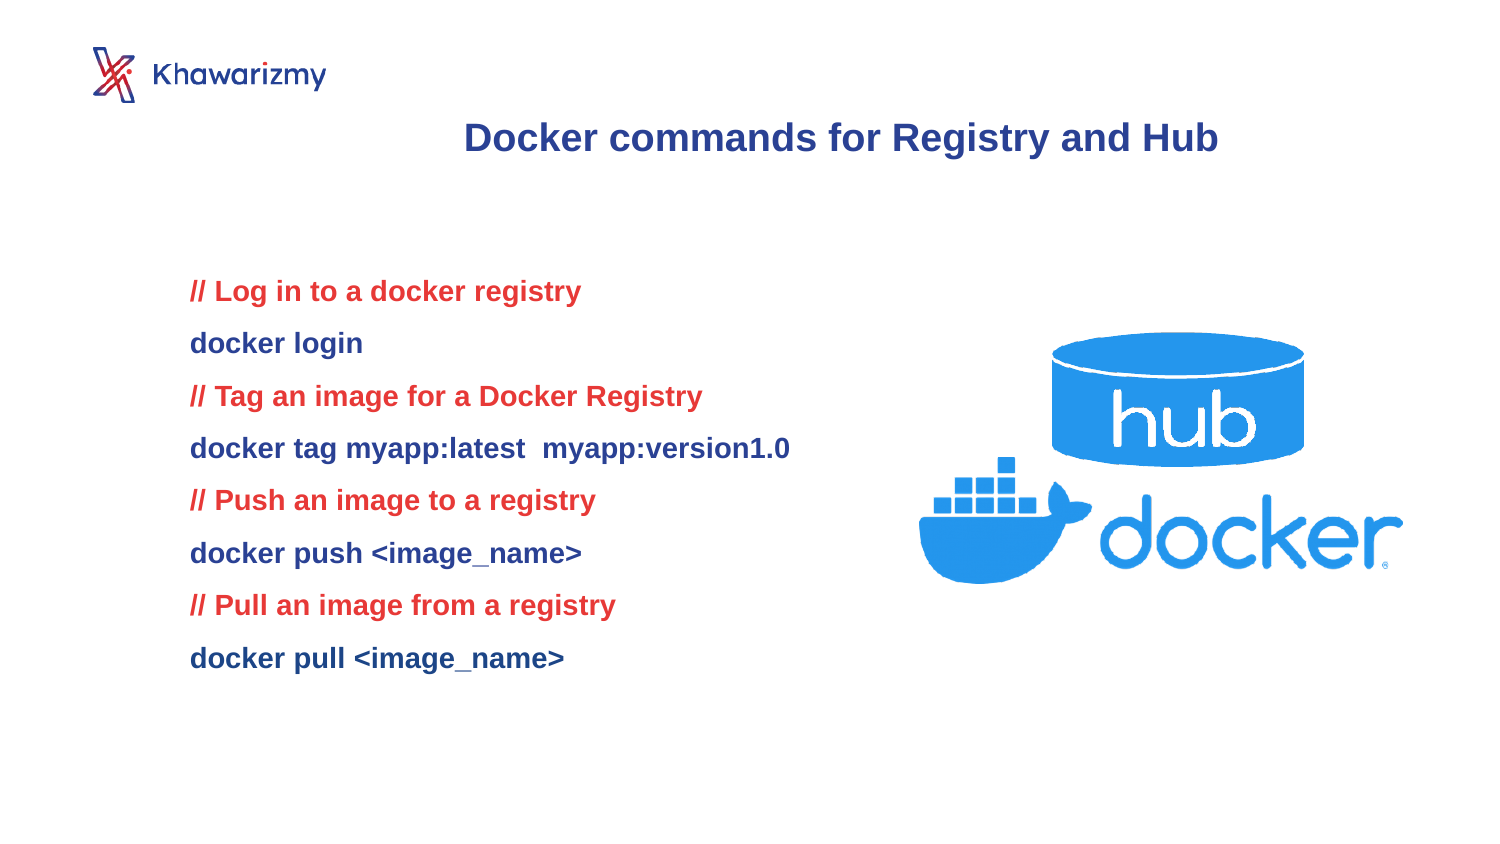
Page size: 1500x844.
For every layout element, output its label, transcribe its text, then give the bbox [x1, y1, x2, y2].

picture [902, 311, 1422, 604]
text_box // Log in to a docker registry docker login // Tag an image for a Docker Registry docker tag myapp:latest myapp:version1.0 // Push an image to a registry docker push <image_name> // Pull an image from a registry docker pull <image_name> [174, 239, 1136, 794]
text_box Docker commands for Registry and Hub [449, 97, 1238, 175]
picture [93, 47, 326, 103]
